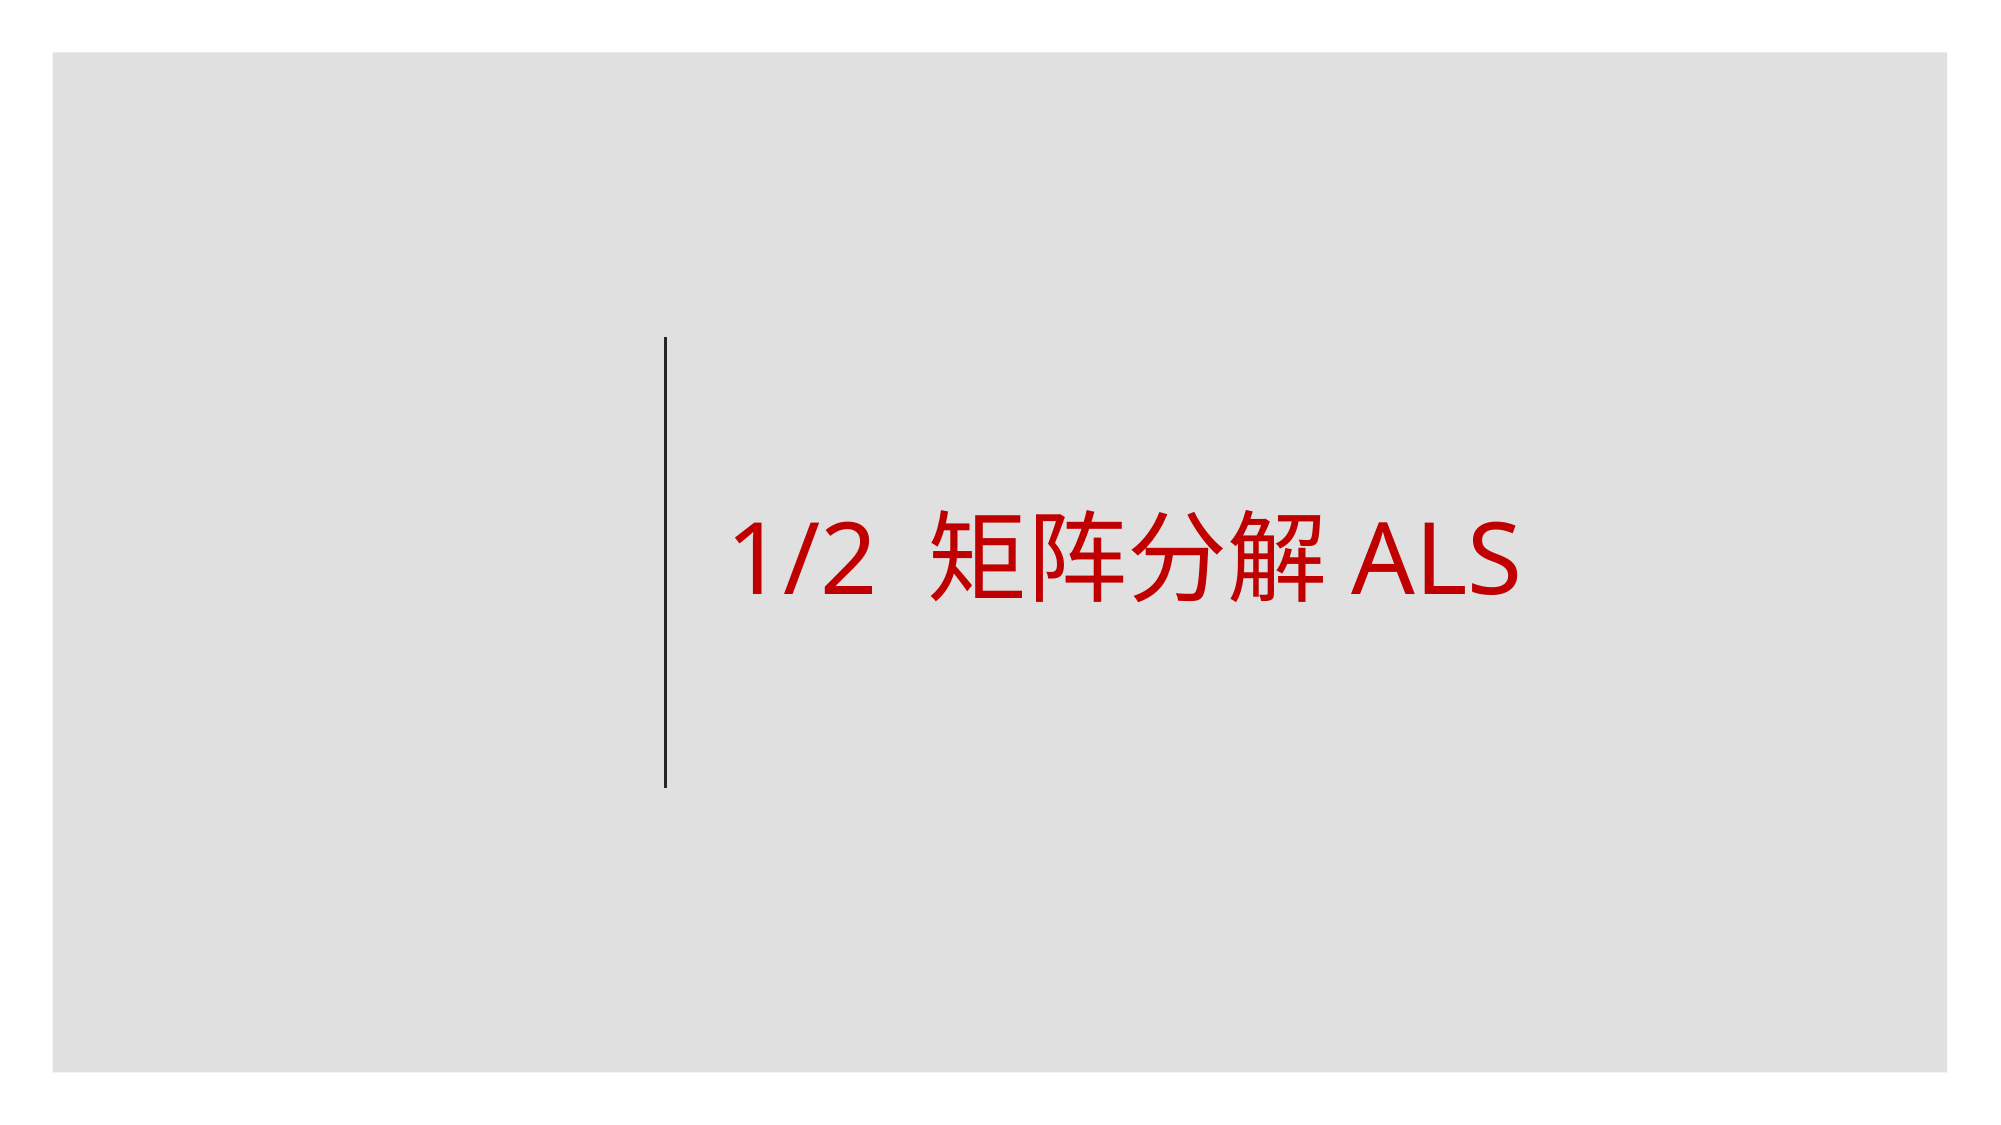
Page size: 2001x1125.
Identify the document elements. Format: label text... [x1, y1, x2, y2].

text_box [52, 52, 1948, 1073]
title 1/2 矩阵分解ALS [718, 157, 1829, 968]
